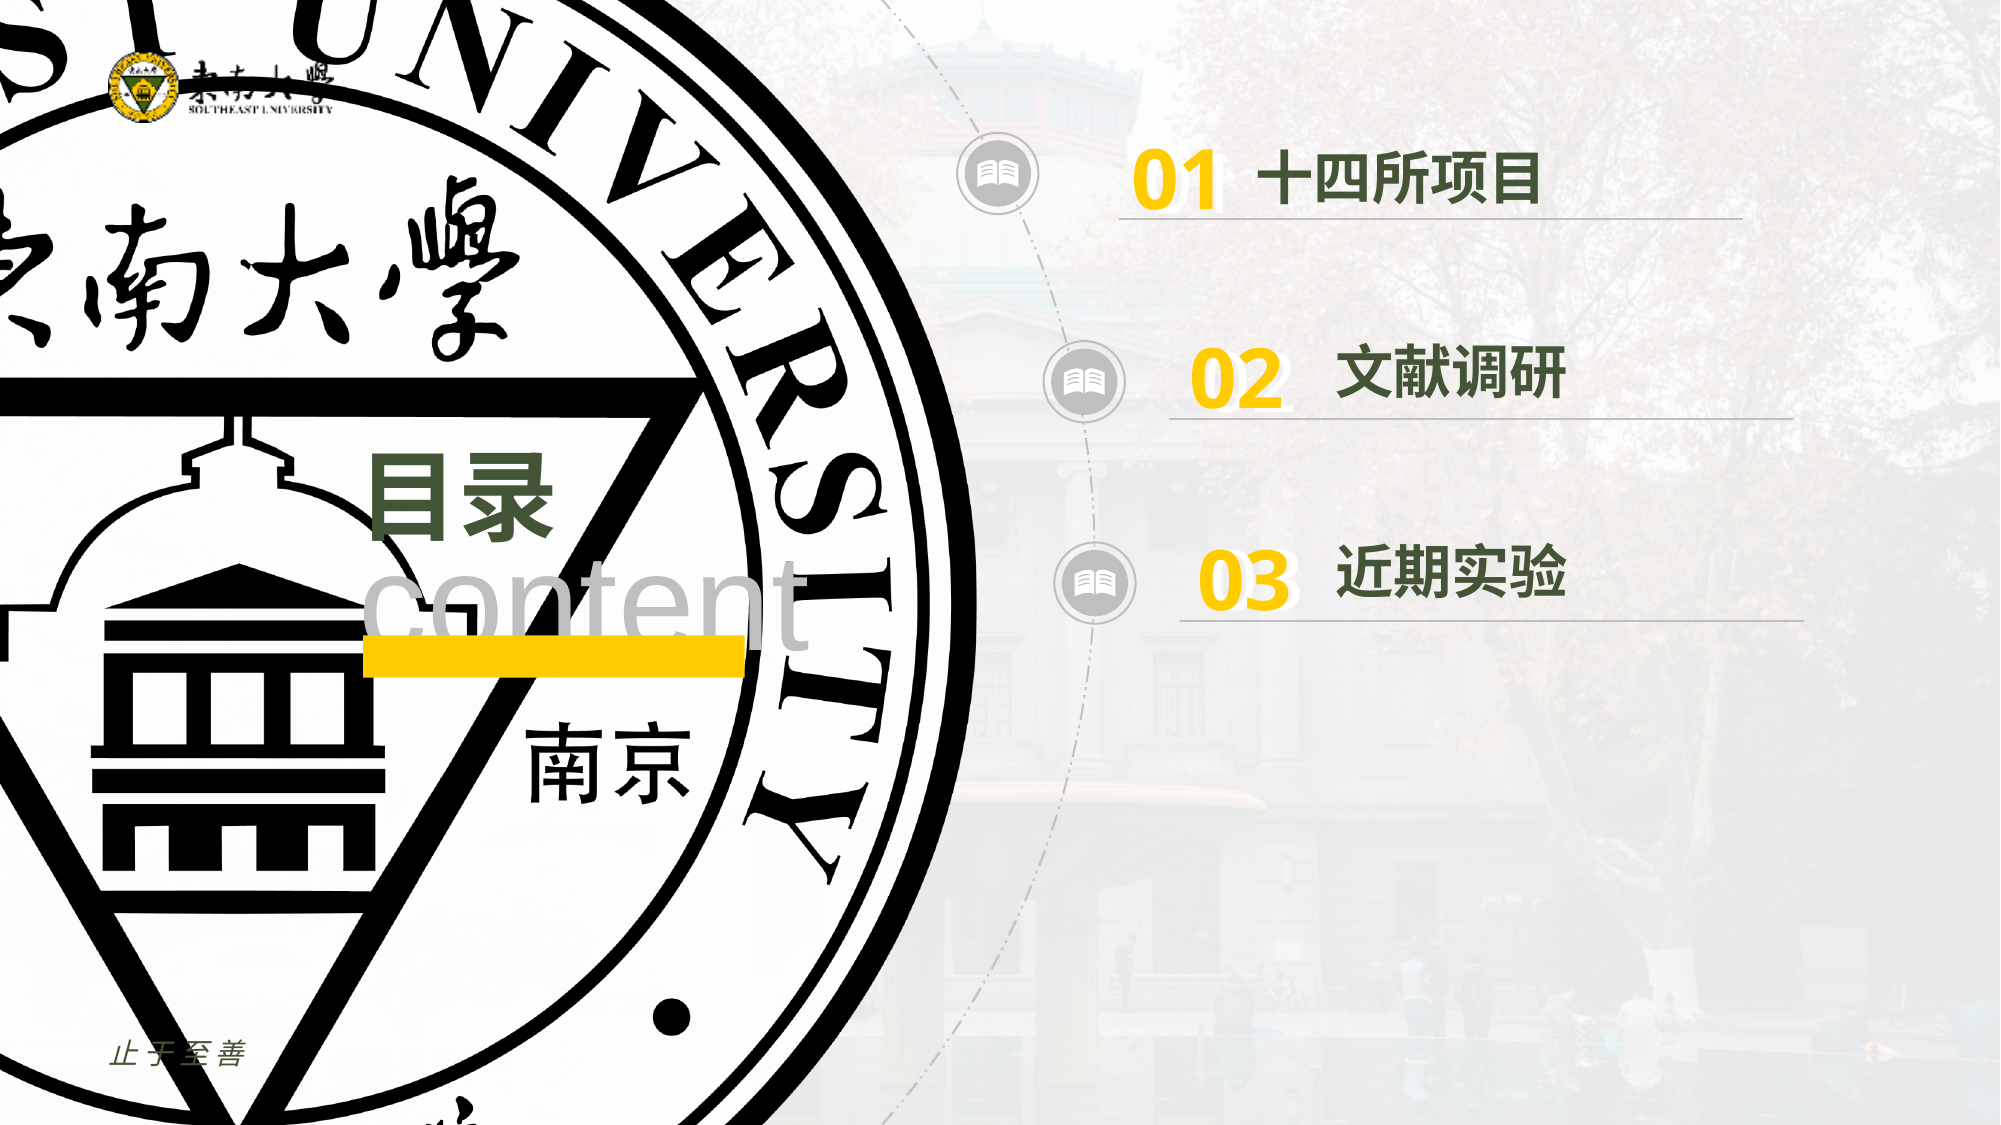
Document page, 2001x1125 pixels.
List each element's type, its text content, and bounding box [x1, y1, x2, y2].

text_box 文献调研 [1321, 328, 1653, 413]
text_box 近期实验 [1329, 527, 1653, 613]
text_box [1193, 519, 1329, 636]
text_box 十四所项目 [1263, 133, 1573, 218]
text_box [1043, 341, 1125, 423]
picture [0, 0, 1096, 1125]
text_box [1128, 118, 1263, 239]
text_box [1054, 542, 1136, 624]
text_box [957, 132, 1039, 215]
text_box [1186, 318, 1321, 439]
slide_number 止于至善 [108, 1022, 657, 1083]
